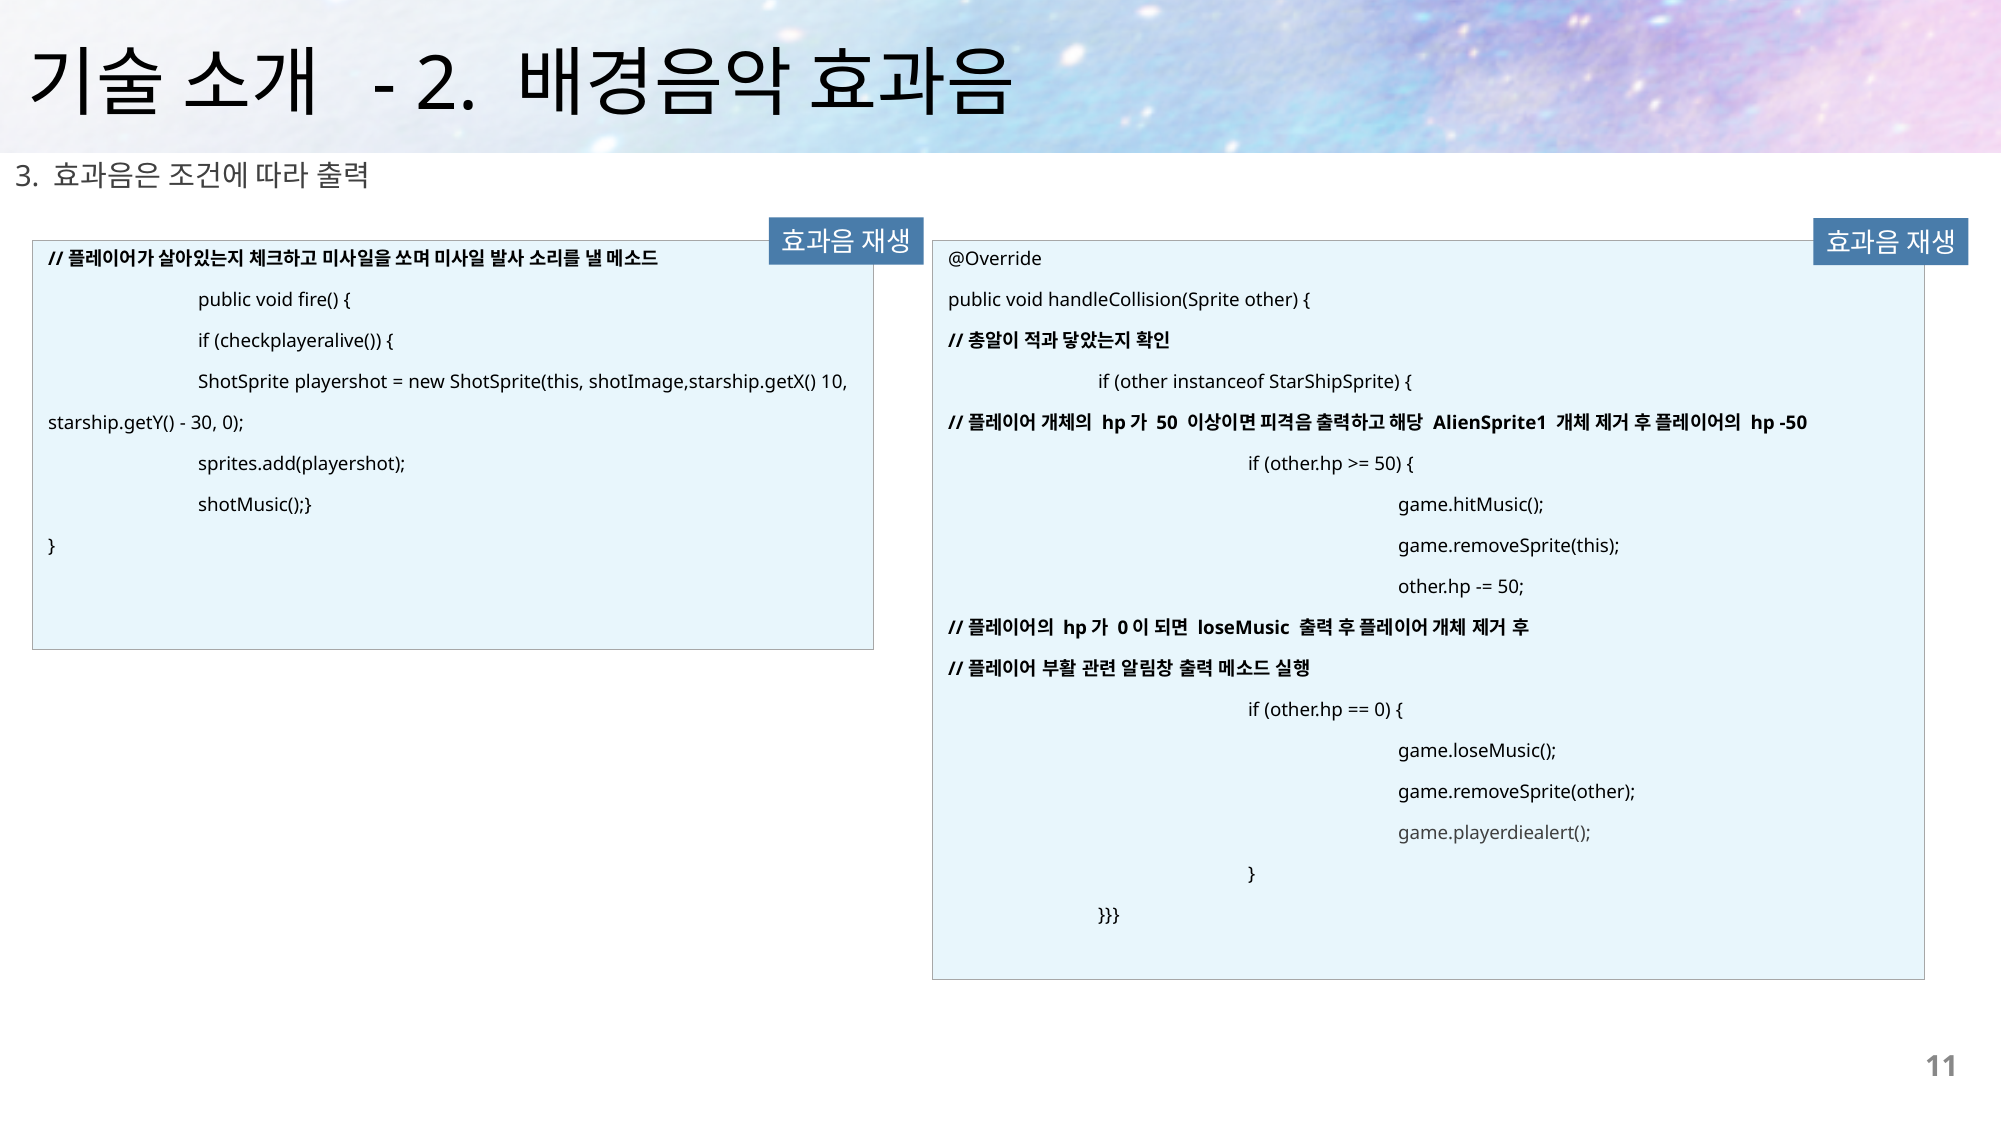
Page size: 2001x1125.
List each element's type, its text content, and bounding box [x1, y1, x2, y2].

text_box 효과음 재생 [768, 217, 924, 265]
picture [0, 0, 2001, 154]
text_box [32, 240, 874, 650]
text_box 효과음 재생 [1813, 218, 1969, 266]
text_box [932, 240, 1925, 980]
slide_number 11 [1915, 1040, 1967, 1093]
text_box 3. 효과음은 조건에 따라 출력 [7, 154, 1993, 290]
text_box //플레이어가 살아있는지 체크하고 미사일을 쏘며 미사일 발사 소리를 낼 메소드 public void fire() { if (checkplayeralive()) { ShotSprite playershot = new ShotSprite(this, shotImage,starship.getX() 10, starship.getY() - 30, 0); sprites.add(playershot); shotMusic();} } [40, 241, 866, 565]
text_box @Override public void handleCollision(Sprite other) { //총알이 적과 닿았는지 확인 if (other instanceof StarShipSprite) { //플레이어 개체의 hp가 50 이상이면 피격음 출력하고 해당 AlienSprite1 개체 제거 후 플레이어의 hp -50 if (other.hp >= 50) { game.hitMusic(); game.removeSprite(this); other.hp -= 50; //플레이어의 hp가 0이 되면 loseMusic 출력 후 플레이어 개체 제거 후 //플레이어 부활 관련 알림창 출력 메소드 실행 if (other.hp == 0) { game.loseMusic(); game.removeSprite(other); game.playerdiealert(); } }}} [940, 241, 1917, 934]
